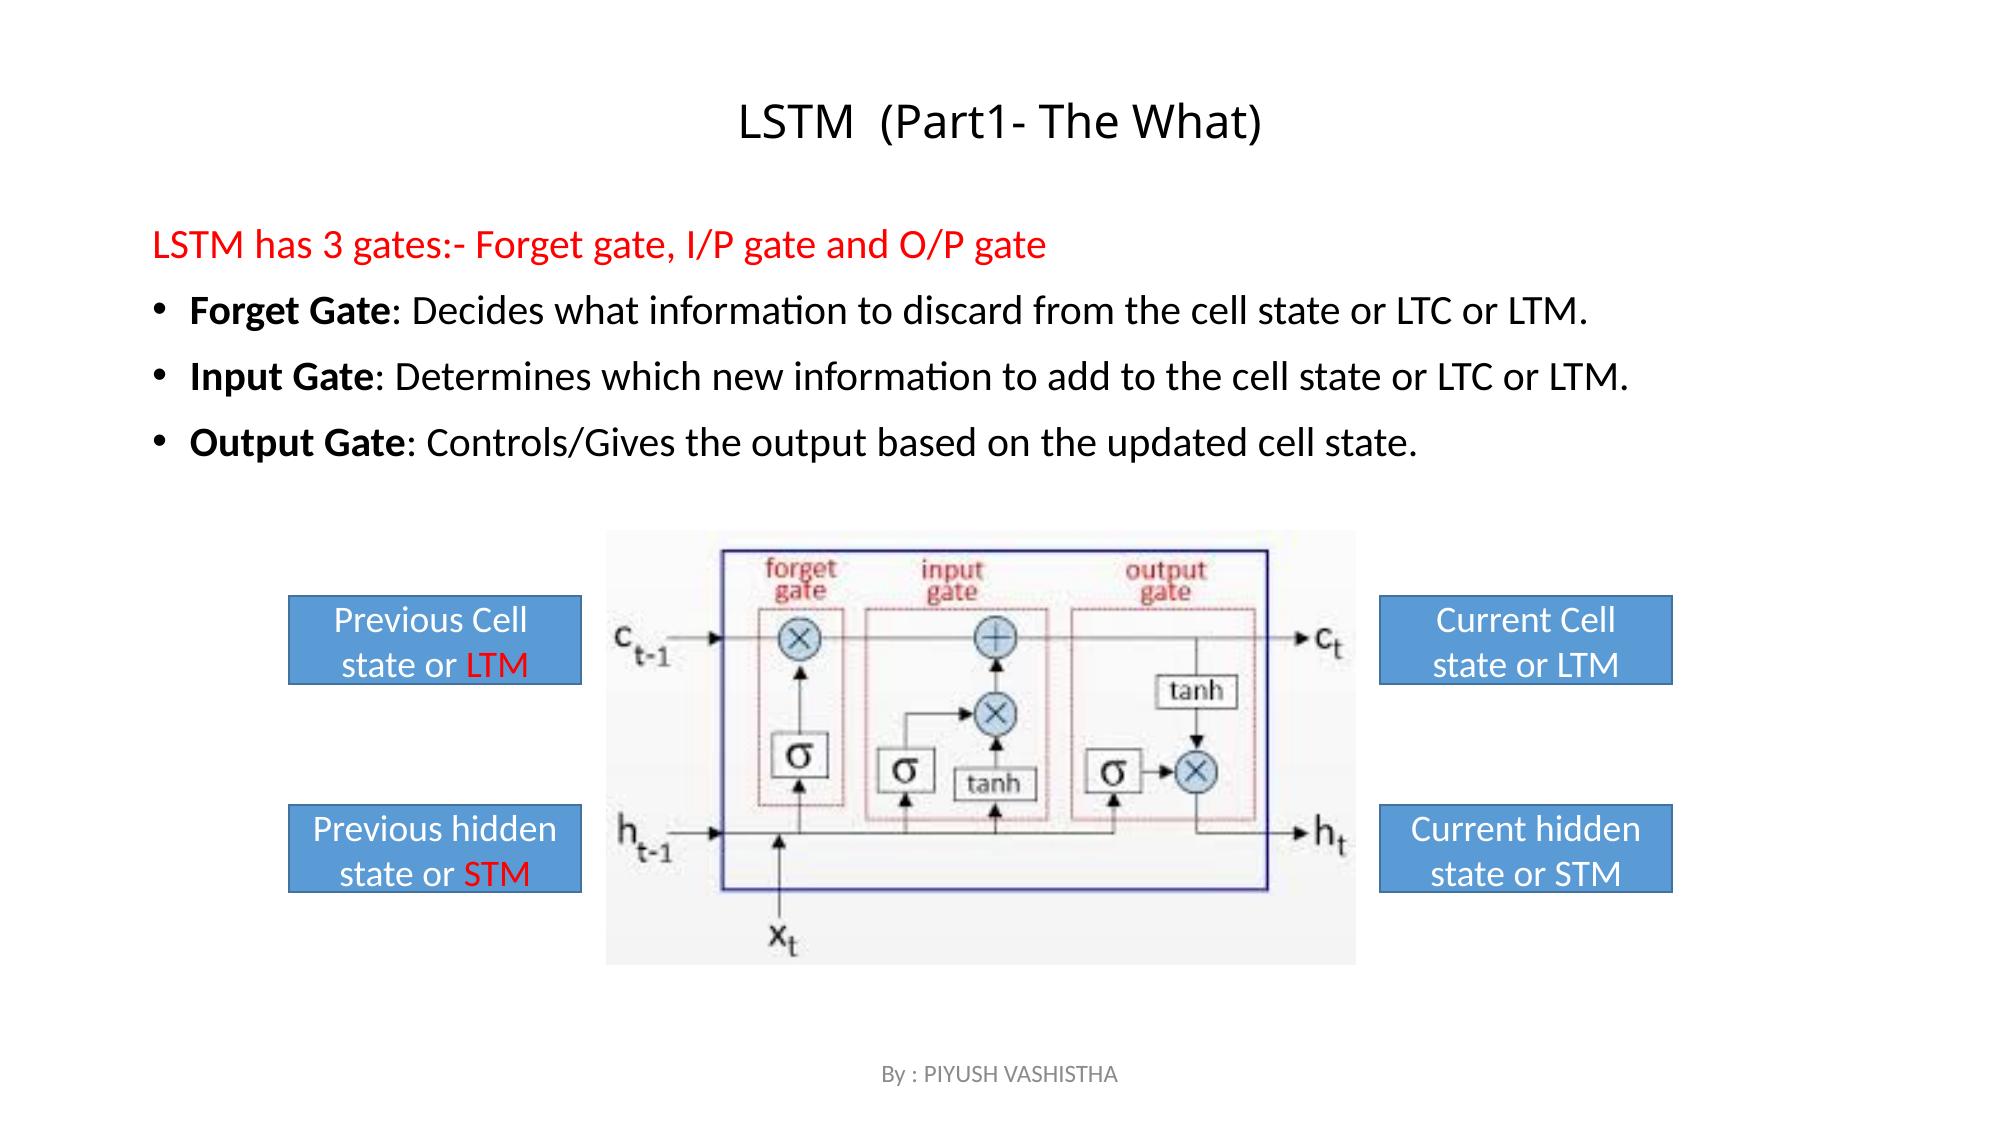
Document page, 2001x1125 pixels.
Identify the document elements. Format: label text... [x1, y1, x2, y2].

footer By : PIYUSH VASHISTHA [662, 1042, 1338, 1103]
text_box Current Cell state or LTM [1379, 595, 1673, 685]
text_box Current hidden state or STM [1379, 804, 1673, 893]
text_box Previous hidden state or STM [288, 804, 582, 893]
title LSTM (Part1- The What) [137, 23, 1863, 213]
picture [605, 530, 1356, 965]
list LSTM has 3 gates:- Forget gate, I/P gate and O/P gate Forget Gate: Decides what information to discard from the cell state or LTC or LTM. Input Gate: Determines which new information to add to the cell state or LTC or LTM. Output Gate: Controls/Gives the output based on the updated cell state. [137, 215, 1863, 1016]
text_box Previous Cell state or LTM [288, 595, 582, 685]
